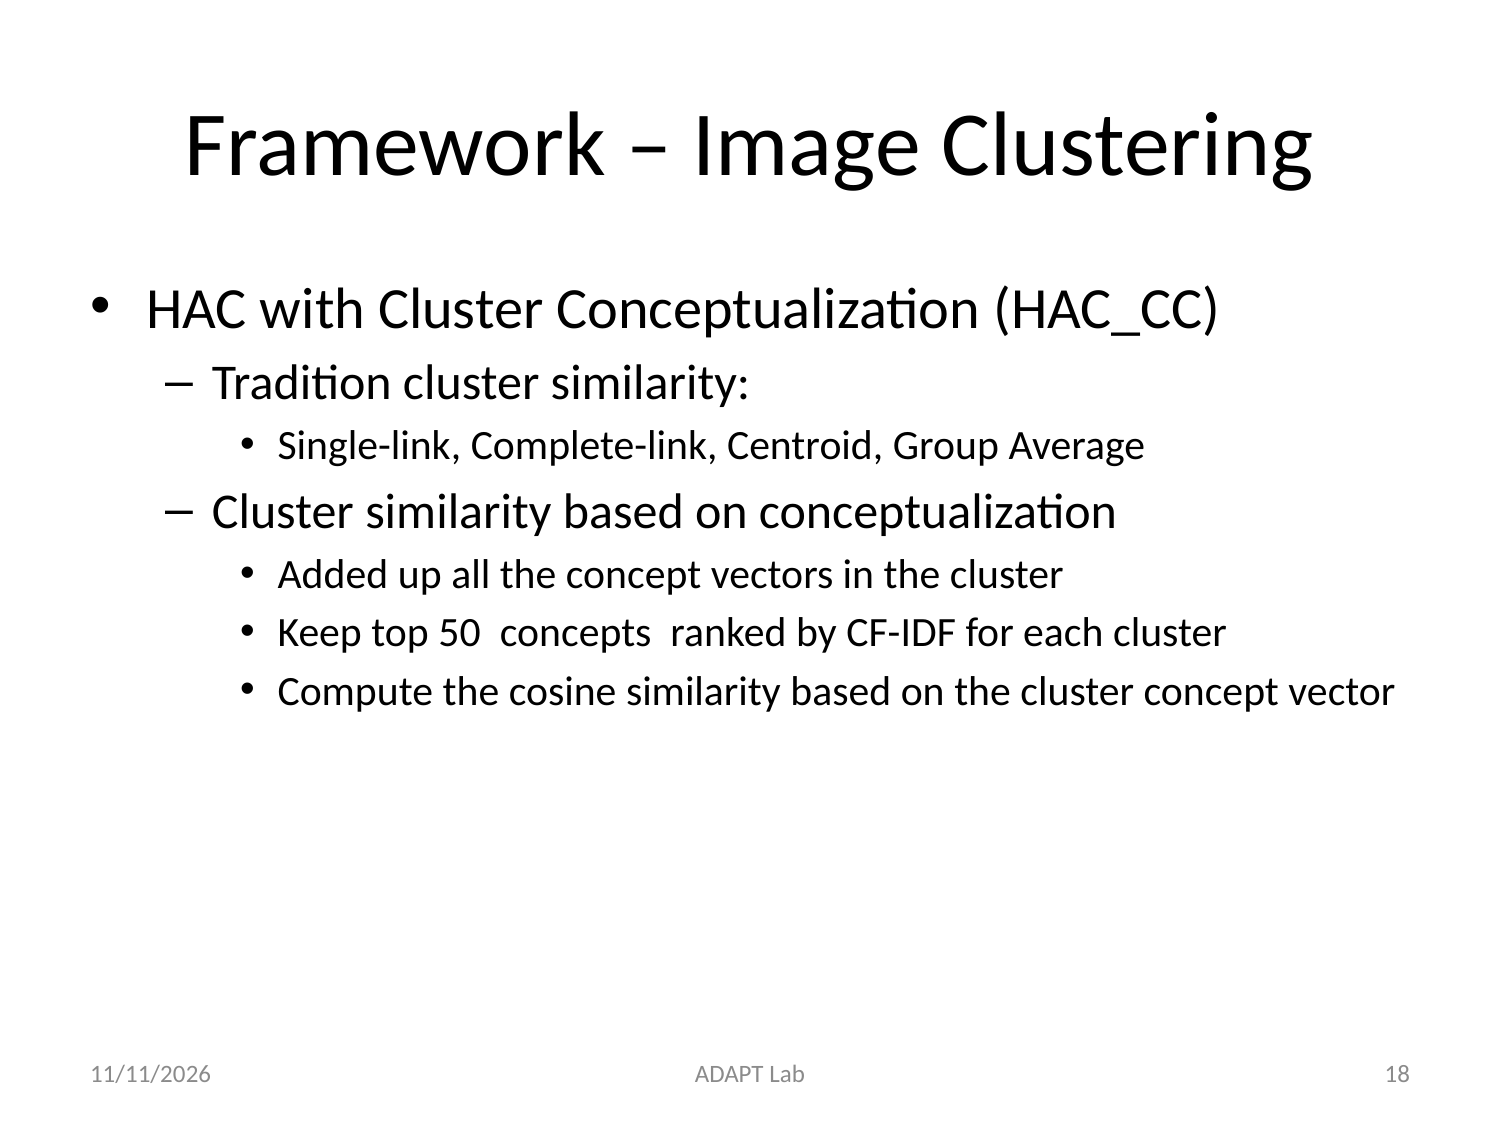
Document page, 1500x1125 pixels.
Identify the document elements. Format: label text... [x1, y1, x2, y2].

footer ADAPT Lab [512, 1042, 988, 1103]
slide_number 17 [1074, 1042, 1425, 1103]
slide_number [75, 1042, 425, 1103]
title Framework – Image Clustering [75, 45, 1425, 233]
list HAC with Cluster Conceptualization (HAC_CC) Tradition cluster similarity: Single-link, Complete-link, Centroid, Group Average Cluster similarity based on conceptualization Added up all the concept vectors in the cluster Keep top 50 concepts ranked by CF-IDF for each cluster Compute the cosine similarity based on the cluster concept vector [75, 262, 1425, 1005]
